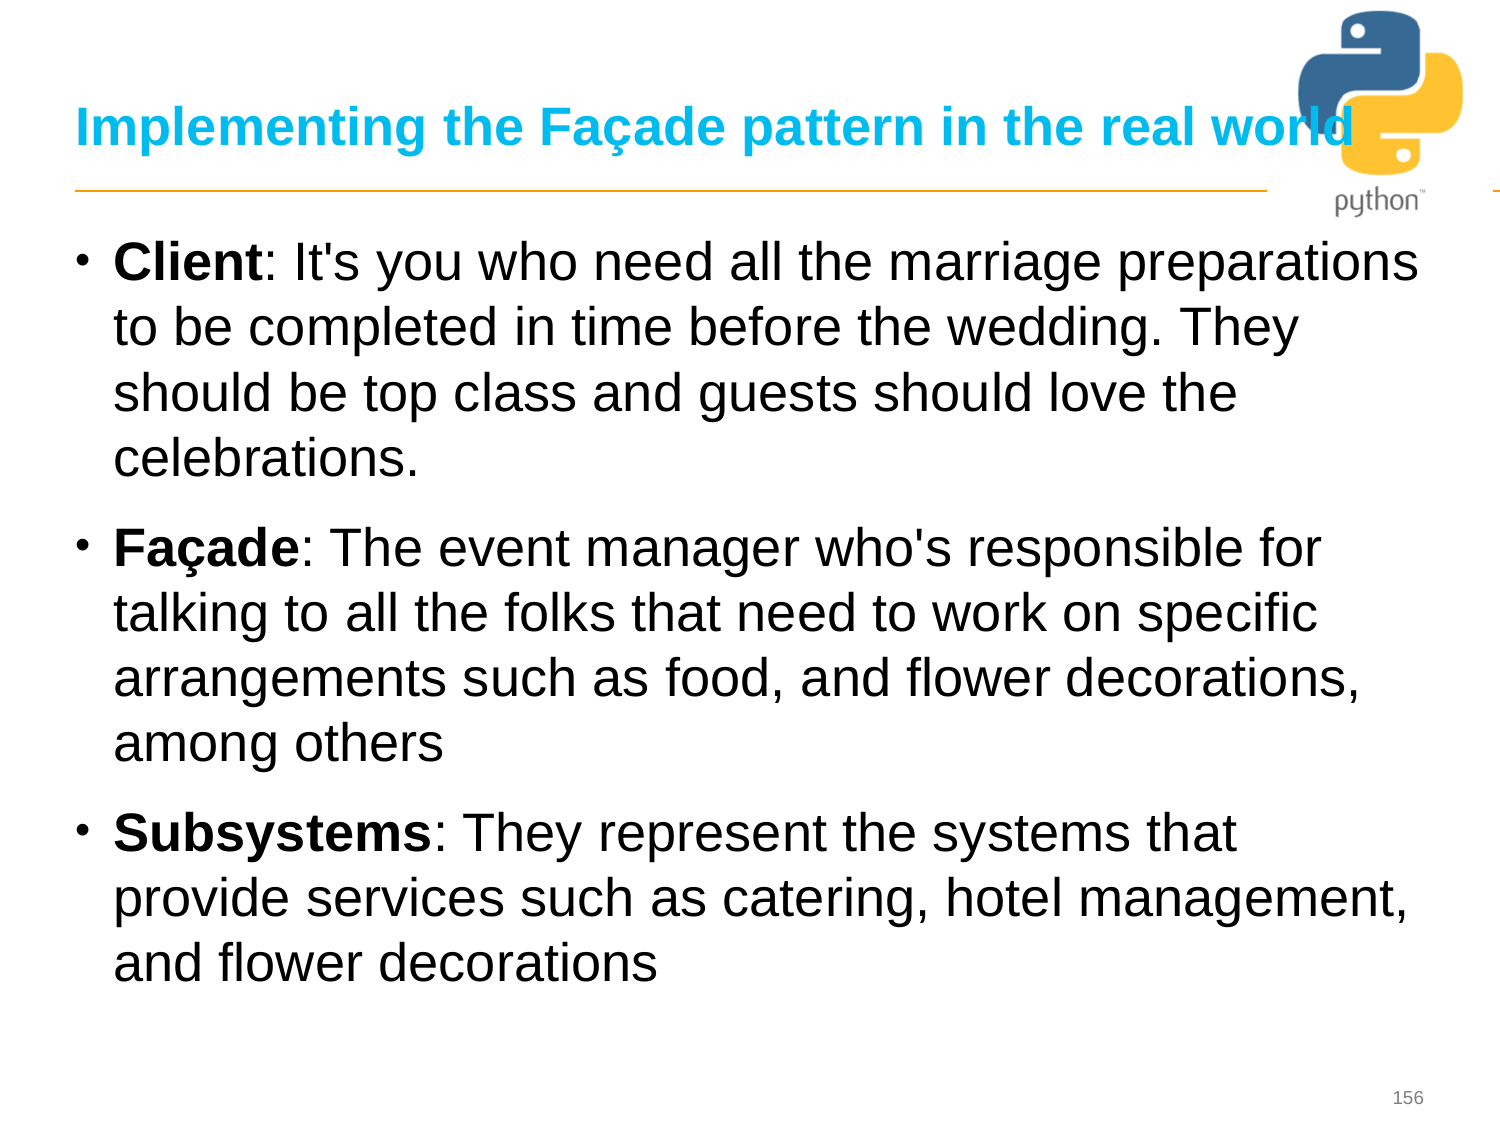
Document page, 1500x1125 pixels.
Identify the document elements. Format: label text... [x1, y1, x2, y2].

title Implementing the Façade pattern in the real world [75, 27, 1422, 157]
picture [1267, 5, 1493, 222]
list Client: It's you who need all the marriage preparations to be completed in time before the wedding. They should be top class and guests should love the celebrations. Façade: The event manager who's responsible for talking to all the folks that need to work on specific arrangements such as food, and flower decorations, among others Subsystems: They represent the systems that provide services such as catering, hotel management, and flower decorations [75, 226, 1425, 1018]
